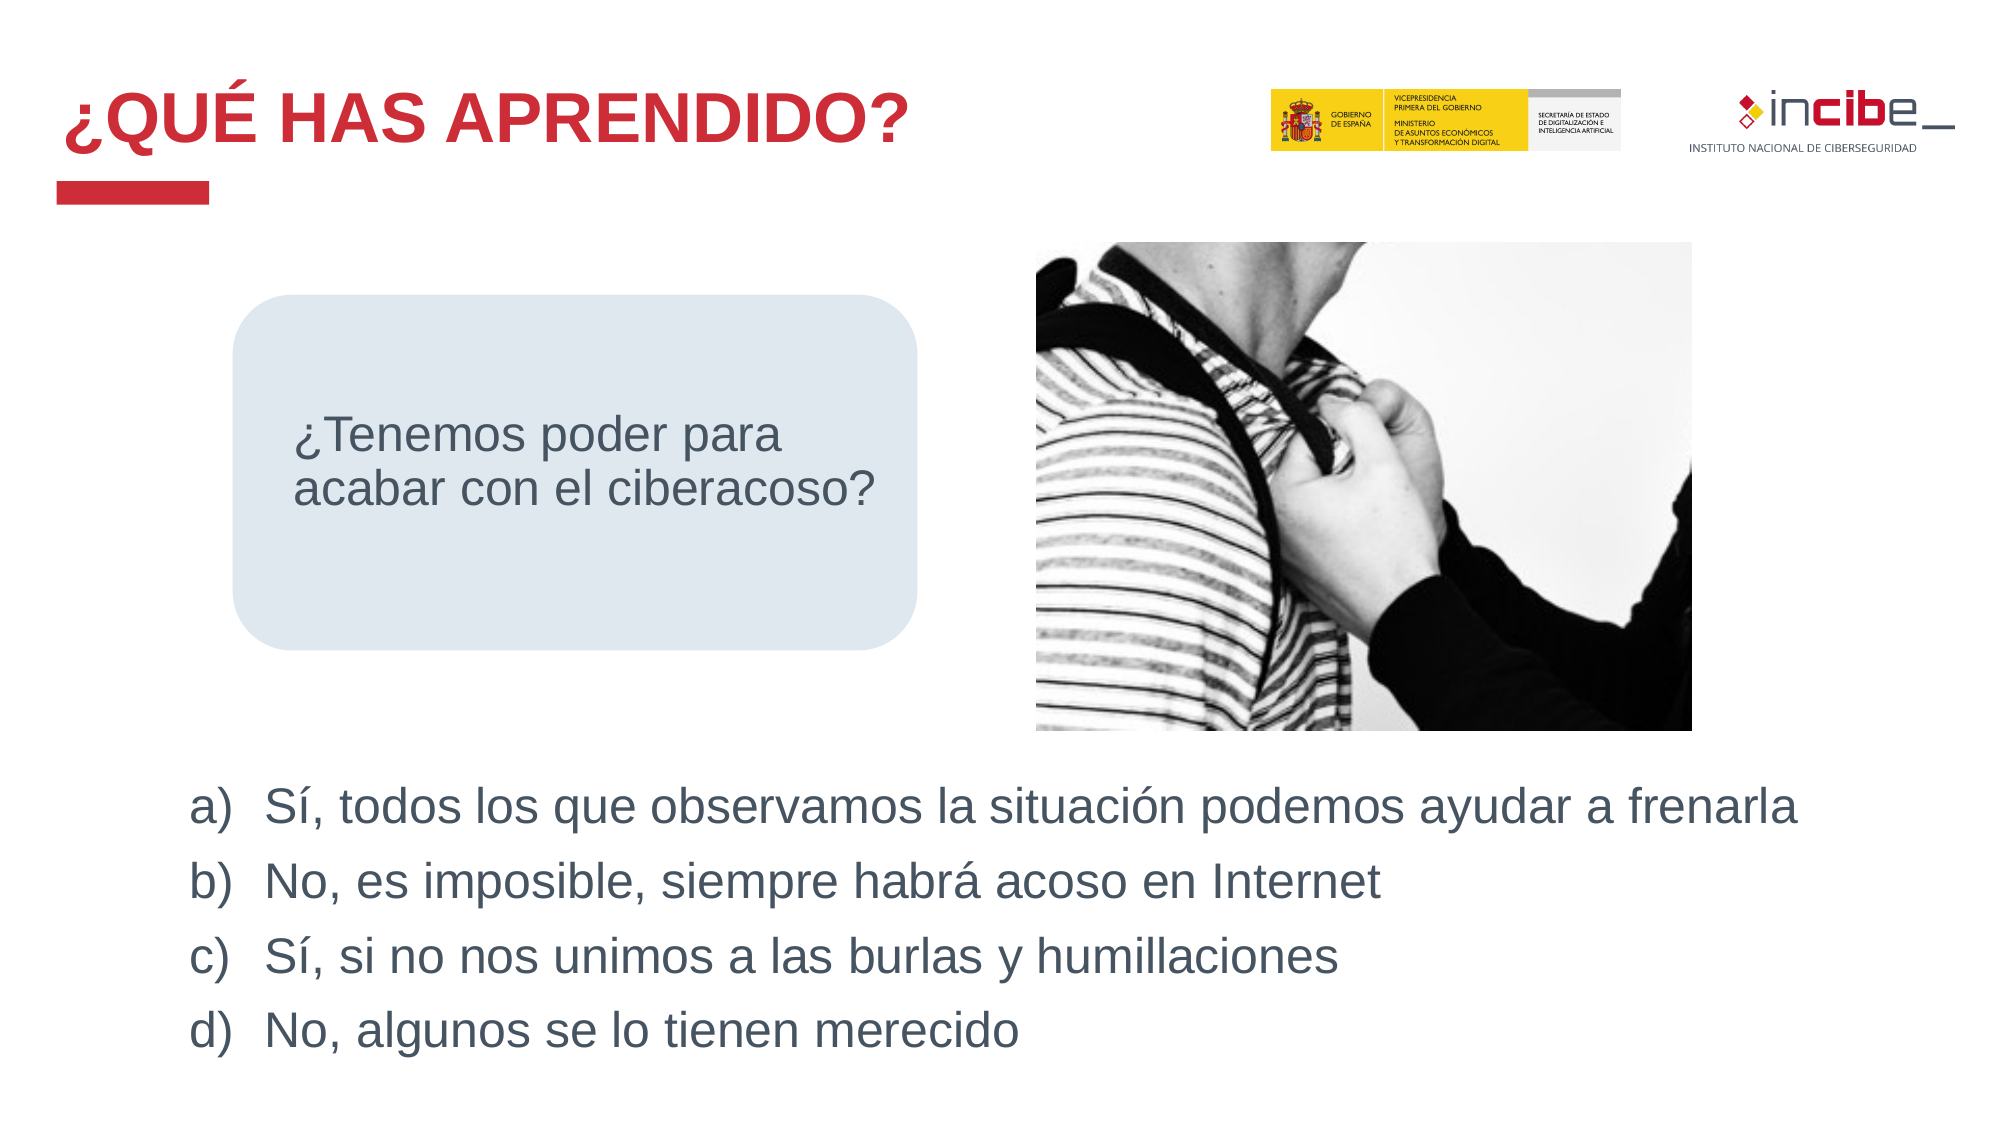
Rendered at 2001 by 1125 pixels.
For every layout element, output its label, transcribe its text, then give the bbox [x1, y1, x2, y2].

text_box ¿Tenemos poder para acabar con el ciberacoso? [278, 400, 954, 1101]
list ¿QUÉ HAS APRENDIDO? [56, 71, 1176, 158]
text_box [232, 294, 918, 650]
picture [1271, 89, 1621, 151]
picture [1690, 90, 1955, 152]
text_box Sí, todos los que observamos la situación podemos ayudar a frenarla No, es imposible, siempre habrá acoso en Internet Sí, si no nos unimos a las burlas y humillaciones No, algunos se lo tienen merecido [175, 772, 1835, 1125]
picture [1036, 242, 1692, 731]
